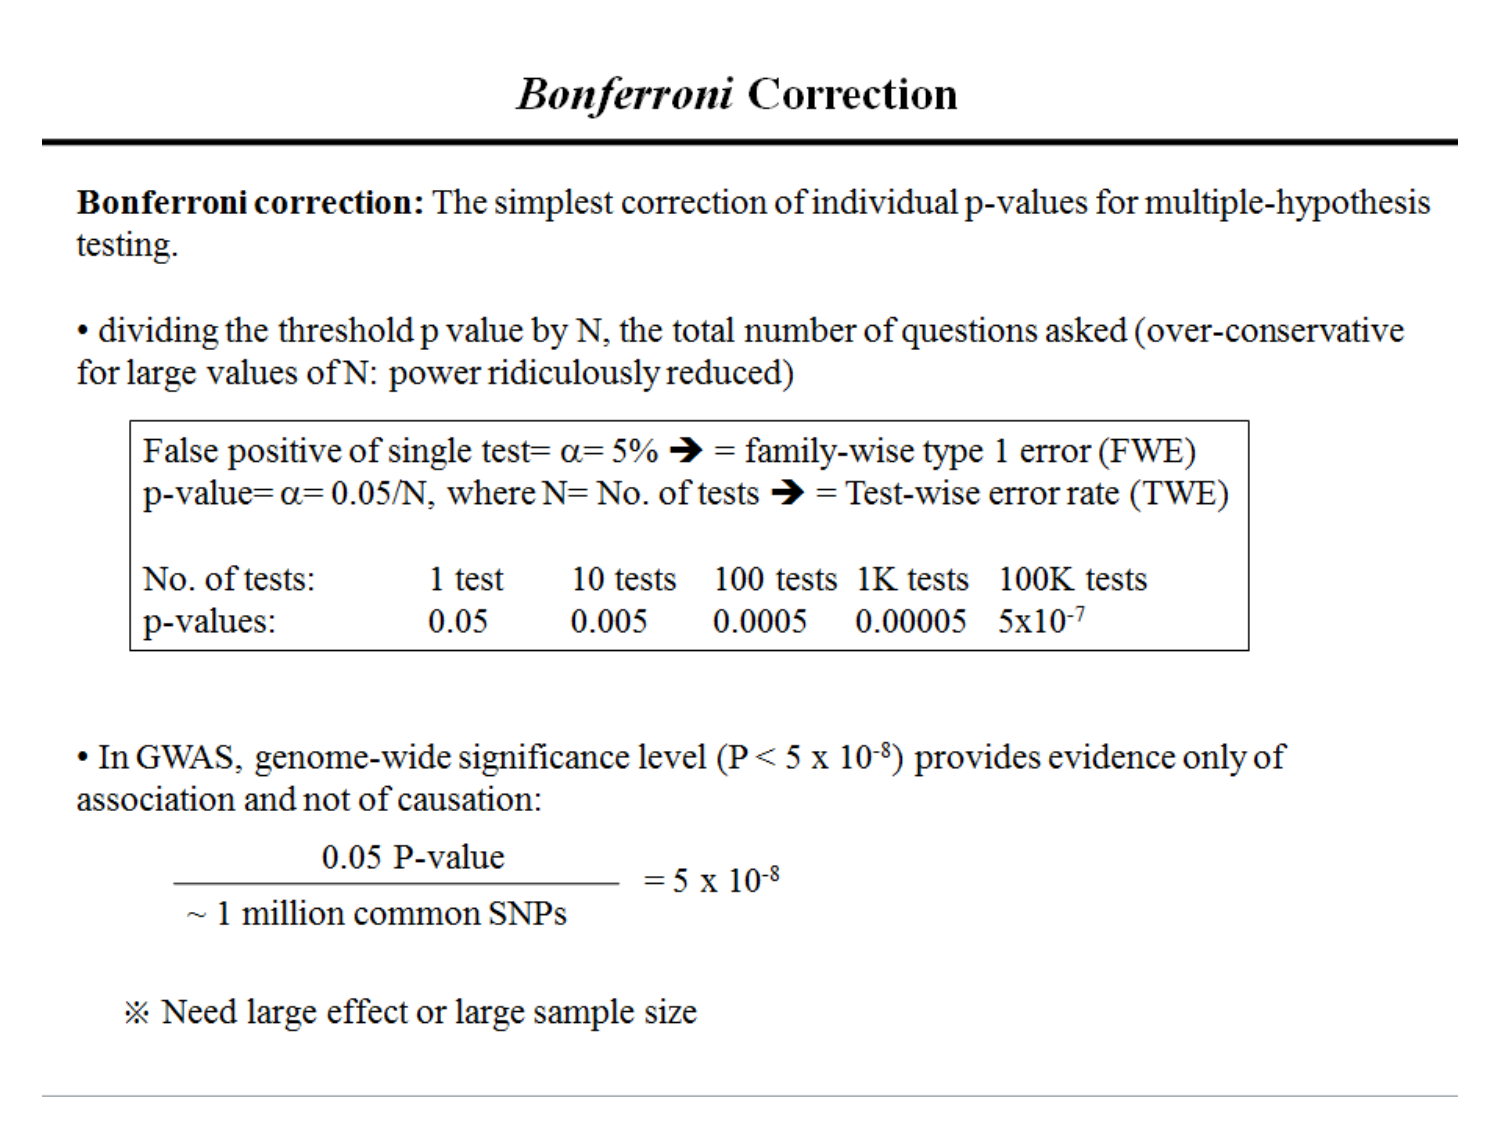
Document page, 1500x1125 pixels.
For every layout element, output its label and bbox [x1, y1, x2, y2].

picture [42, 27, 1458, 1098]
